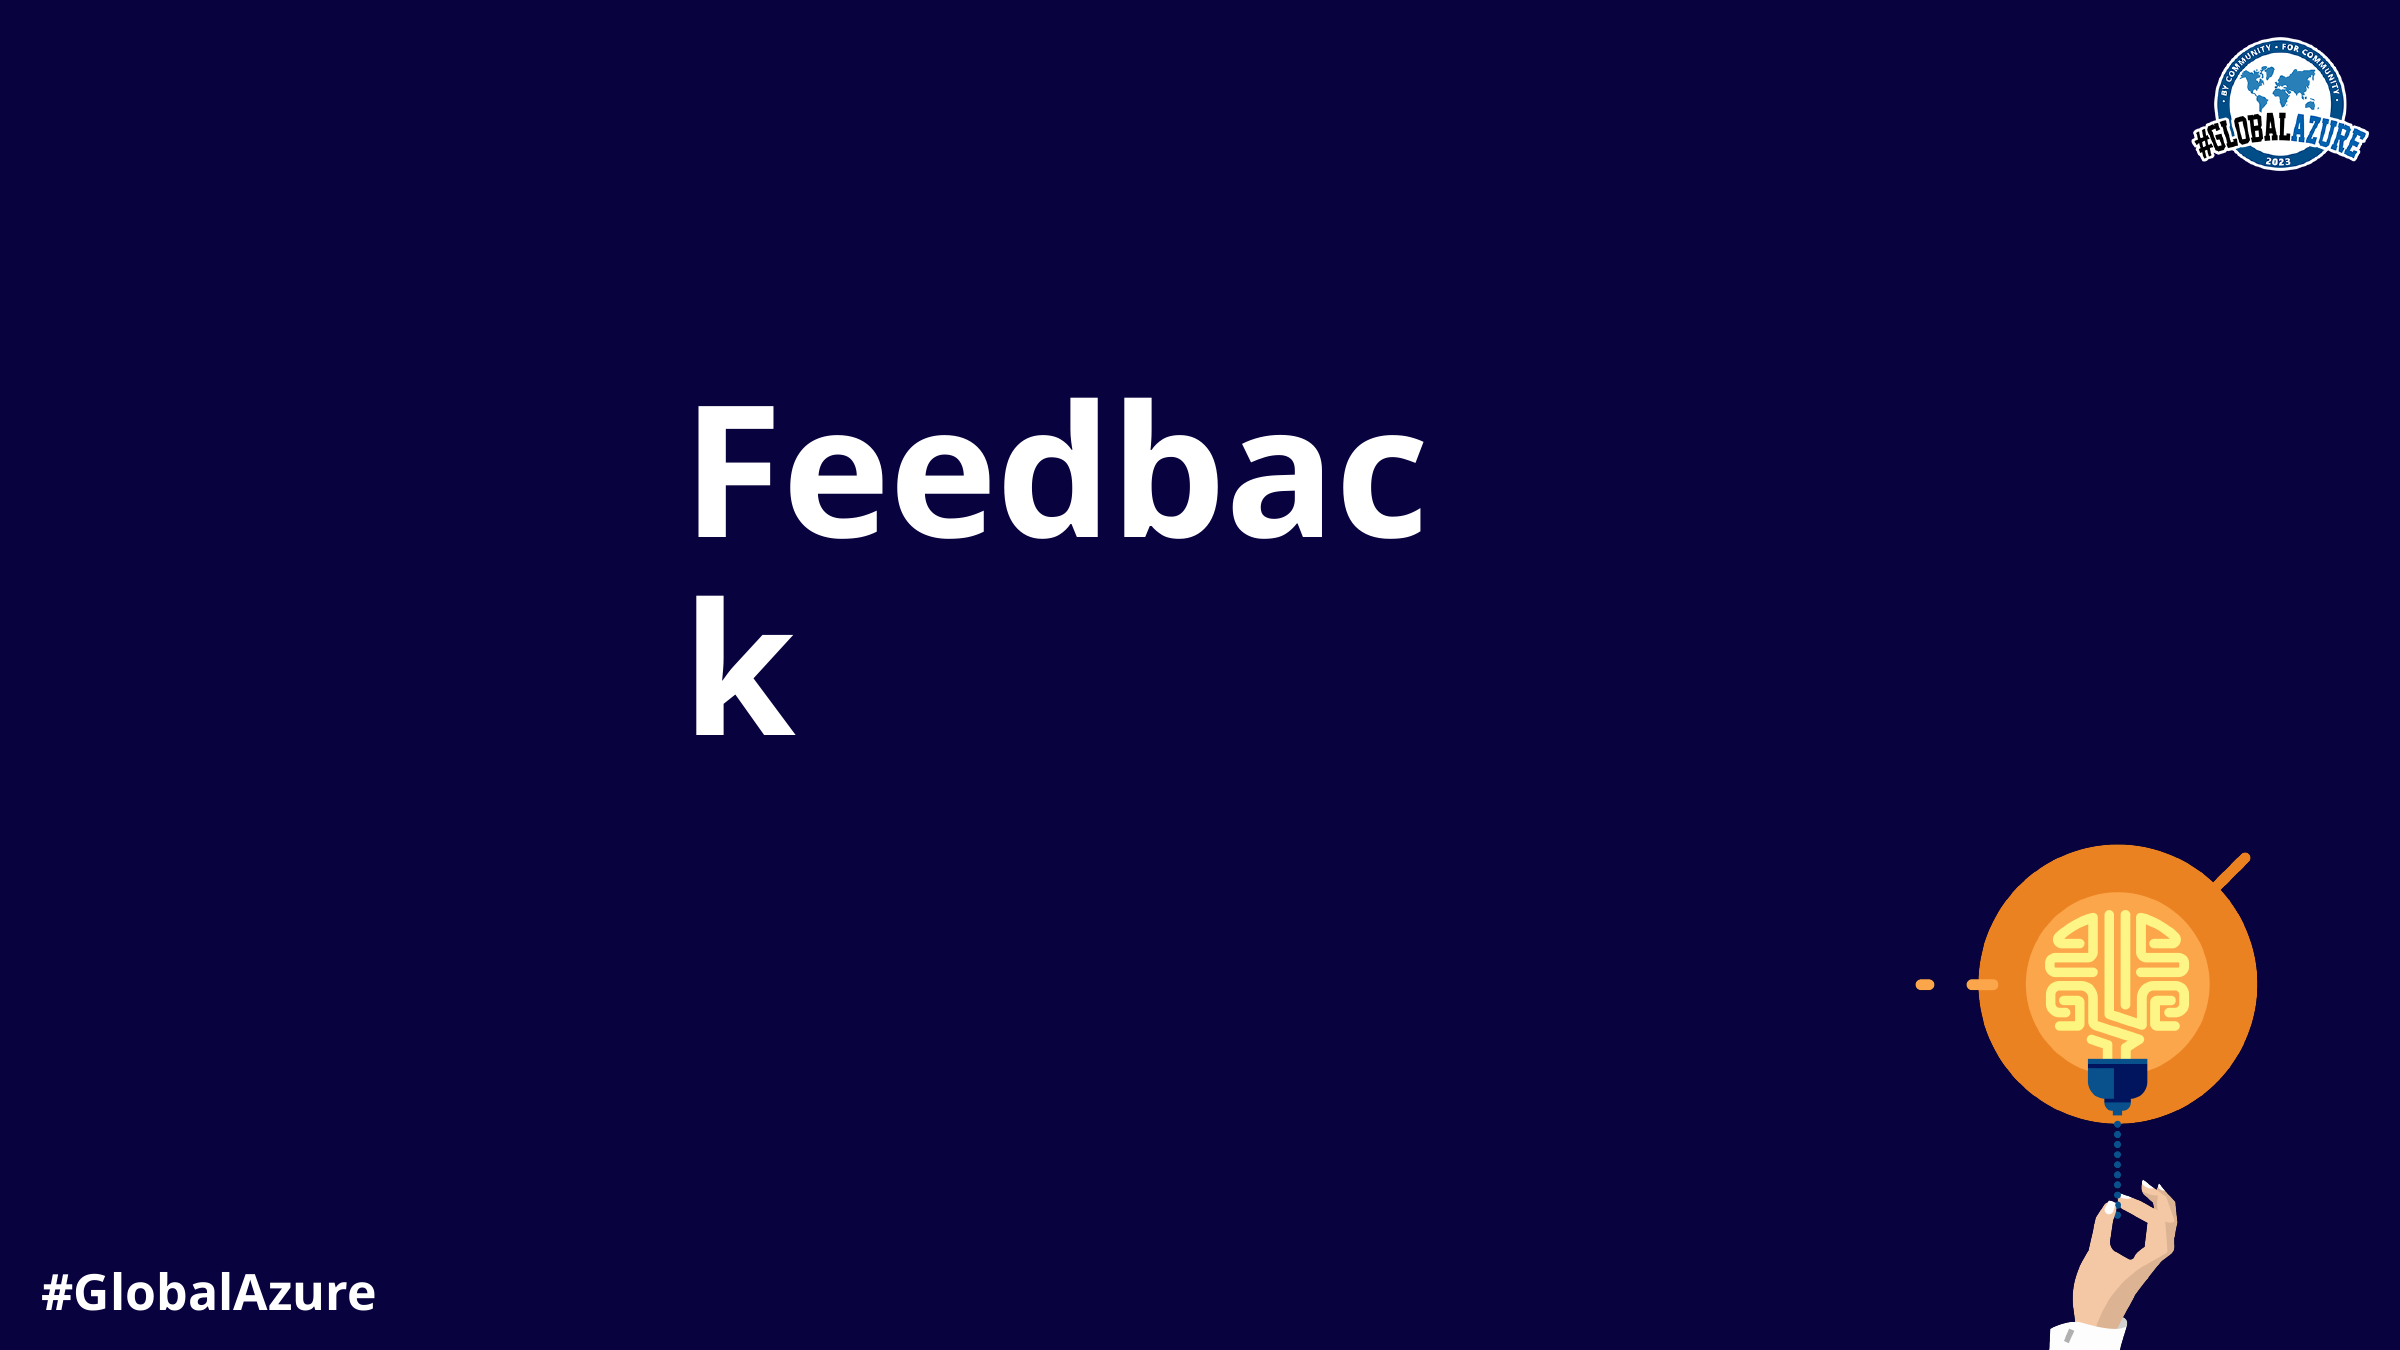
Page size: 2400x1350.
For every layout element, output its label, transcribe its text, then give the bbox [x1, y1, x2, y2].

picture [2189, 34, 2371, 175]
picture [1915, 843, 2258, 1350]
title Feedback [682, 575, 1506, 775]
